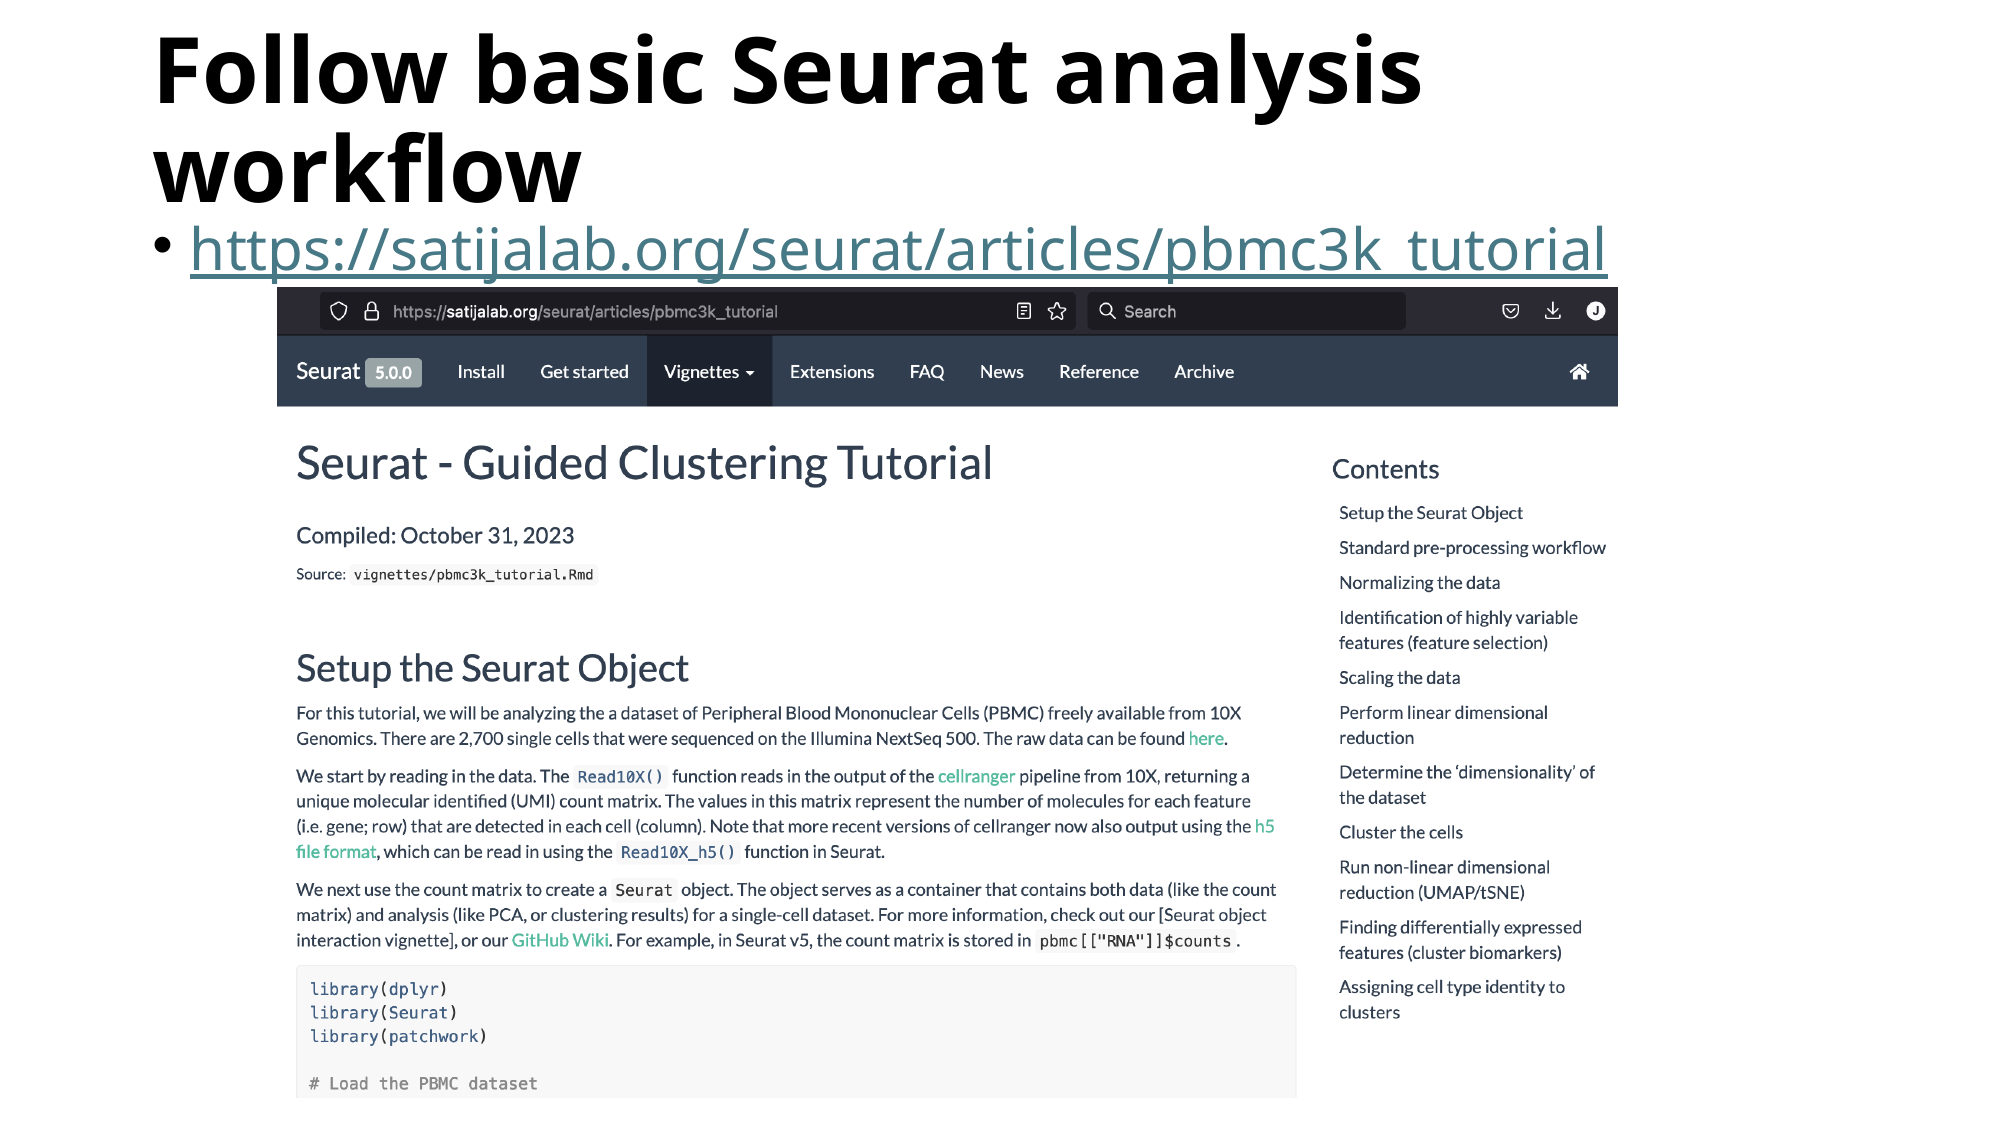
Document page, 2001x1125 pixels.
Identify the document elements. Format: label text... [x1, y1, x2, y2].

title Follow basic Seurat analysis workflow [137, 59, 1863, 188]
list https://satijalab.org/seurat/articles/pbmc3k_tutorial [137, 205, 1863, 920]
picture [276, 287, 1618, 1099]
